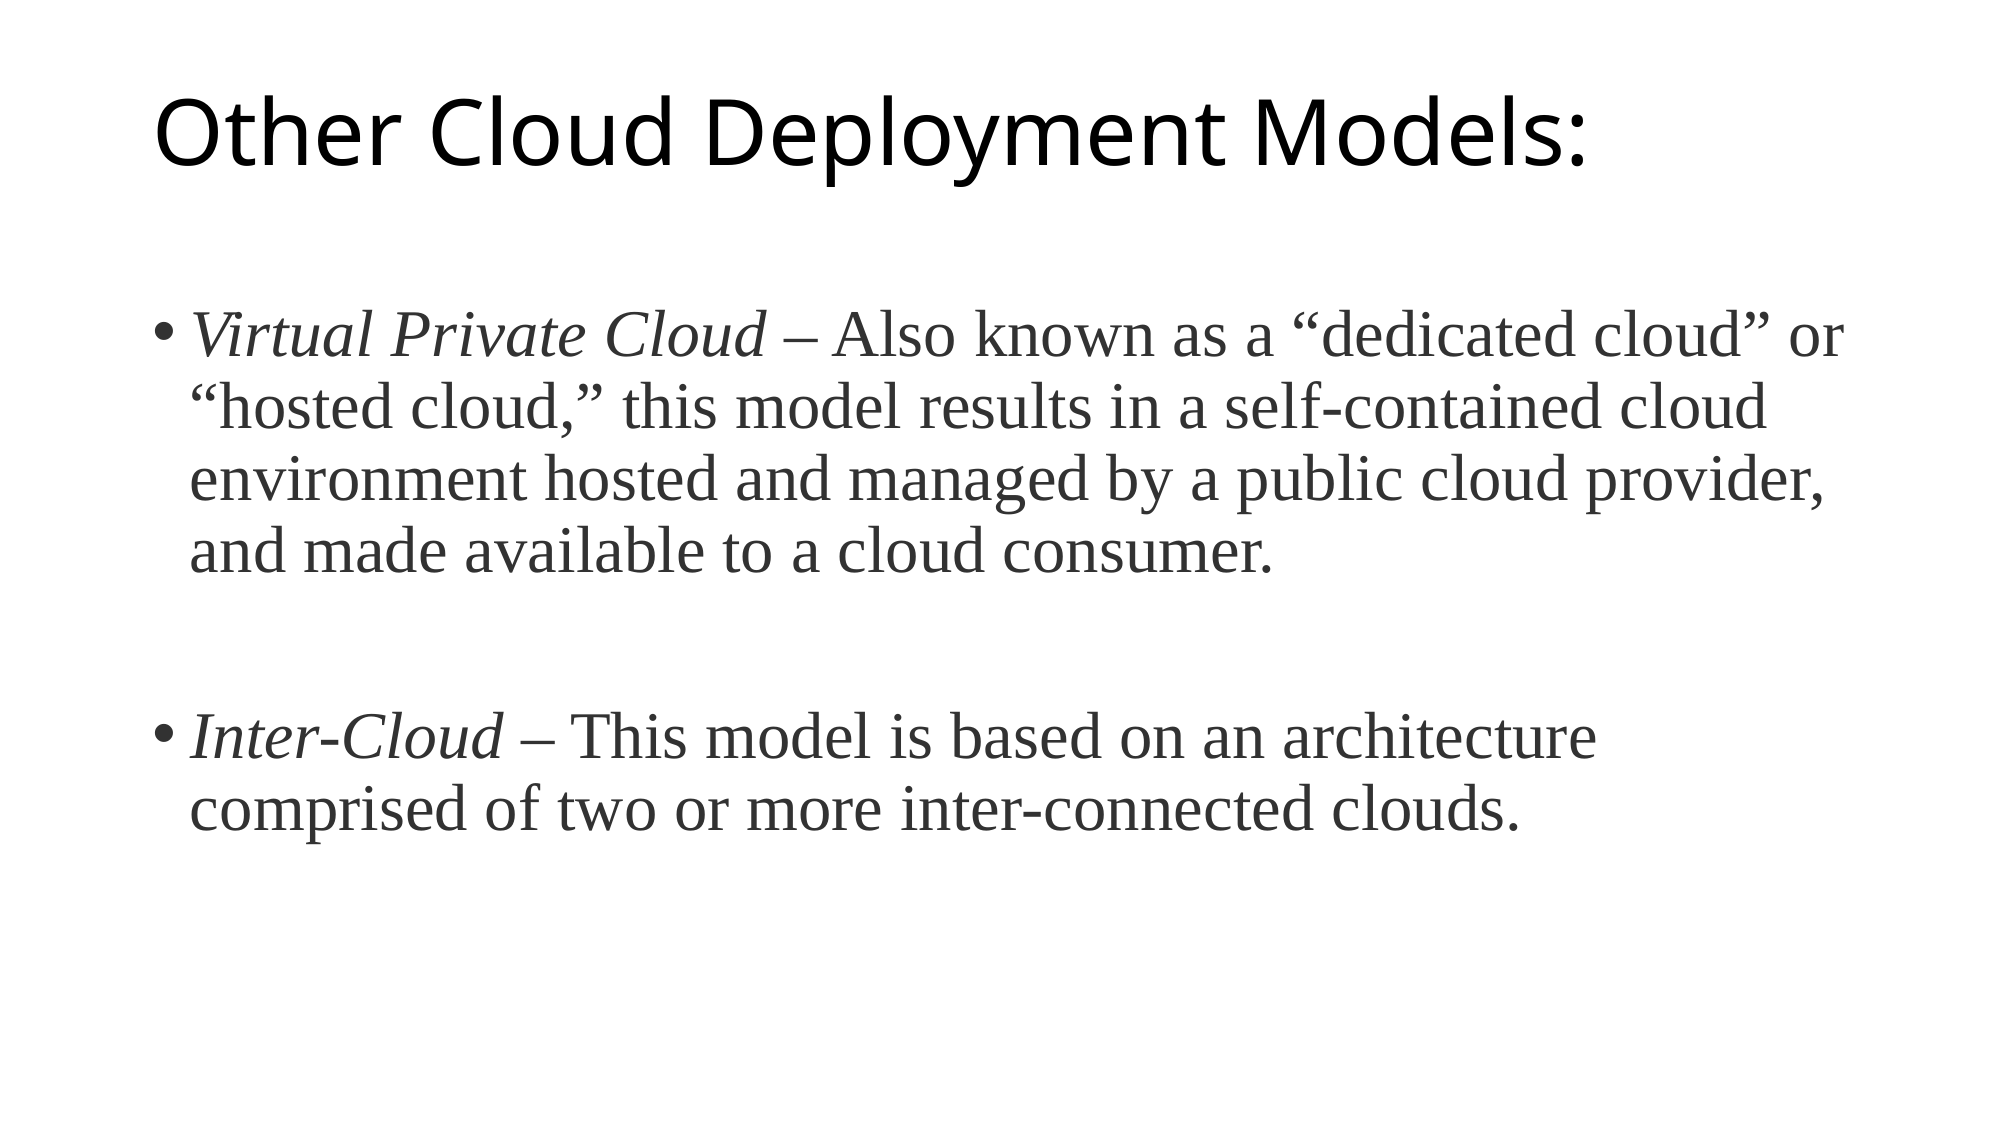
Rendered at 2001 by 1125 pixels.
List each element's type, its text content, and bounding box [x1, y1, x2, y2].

title Other Cloud Deployment Models: [137, 59, 1863, 212]
list Virtual Private Cloud – Also known as a “dedicated cloud” or “hosted cloud,” this model results in a self-contained cloud environment hosted and managed by a public cloud provider, and made available to a cloud consumer. Inter-Cloud – This model is based on an architecture comprised of two or more inter-connected clouds. [137, 291, 1863, 1050]
